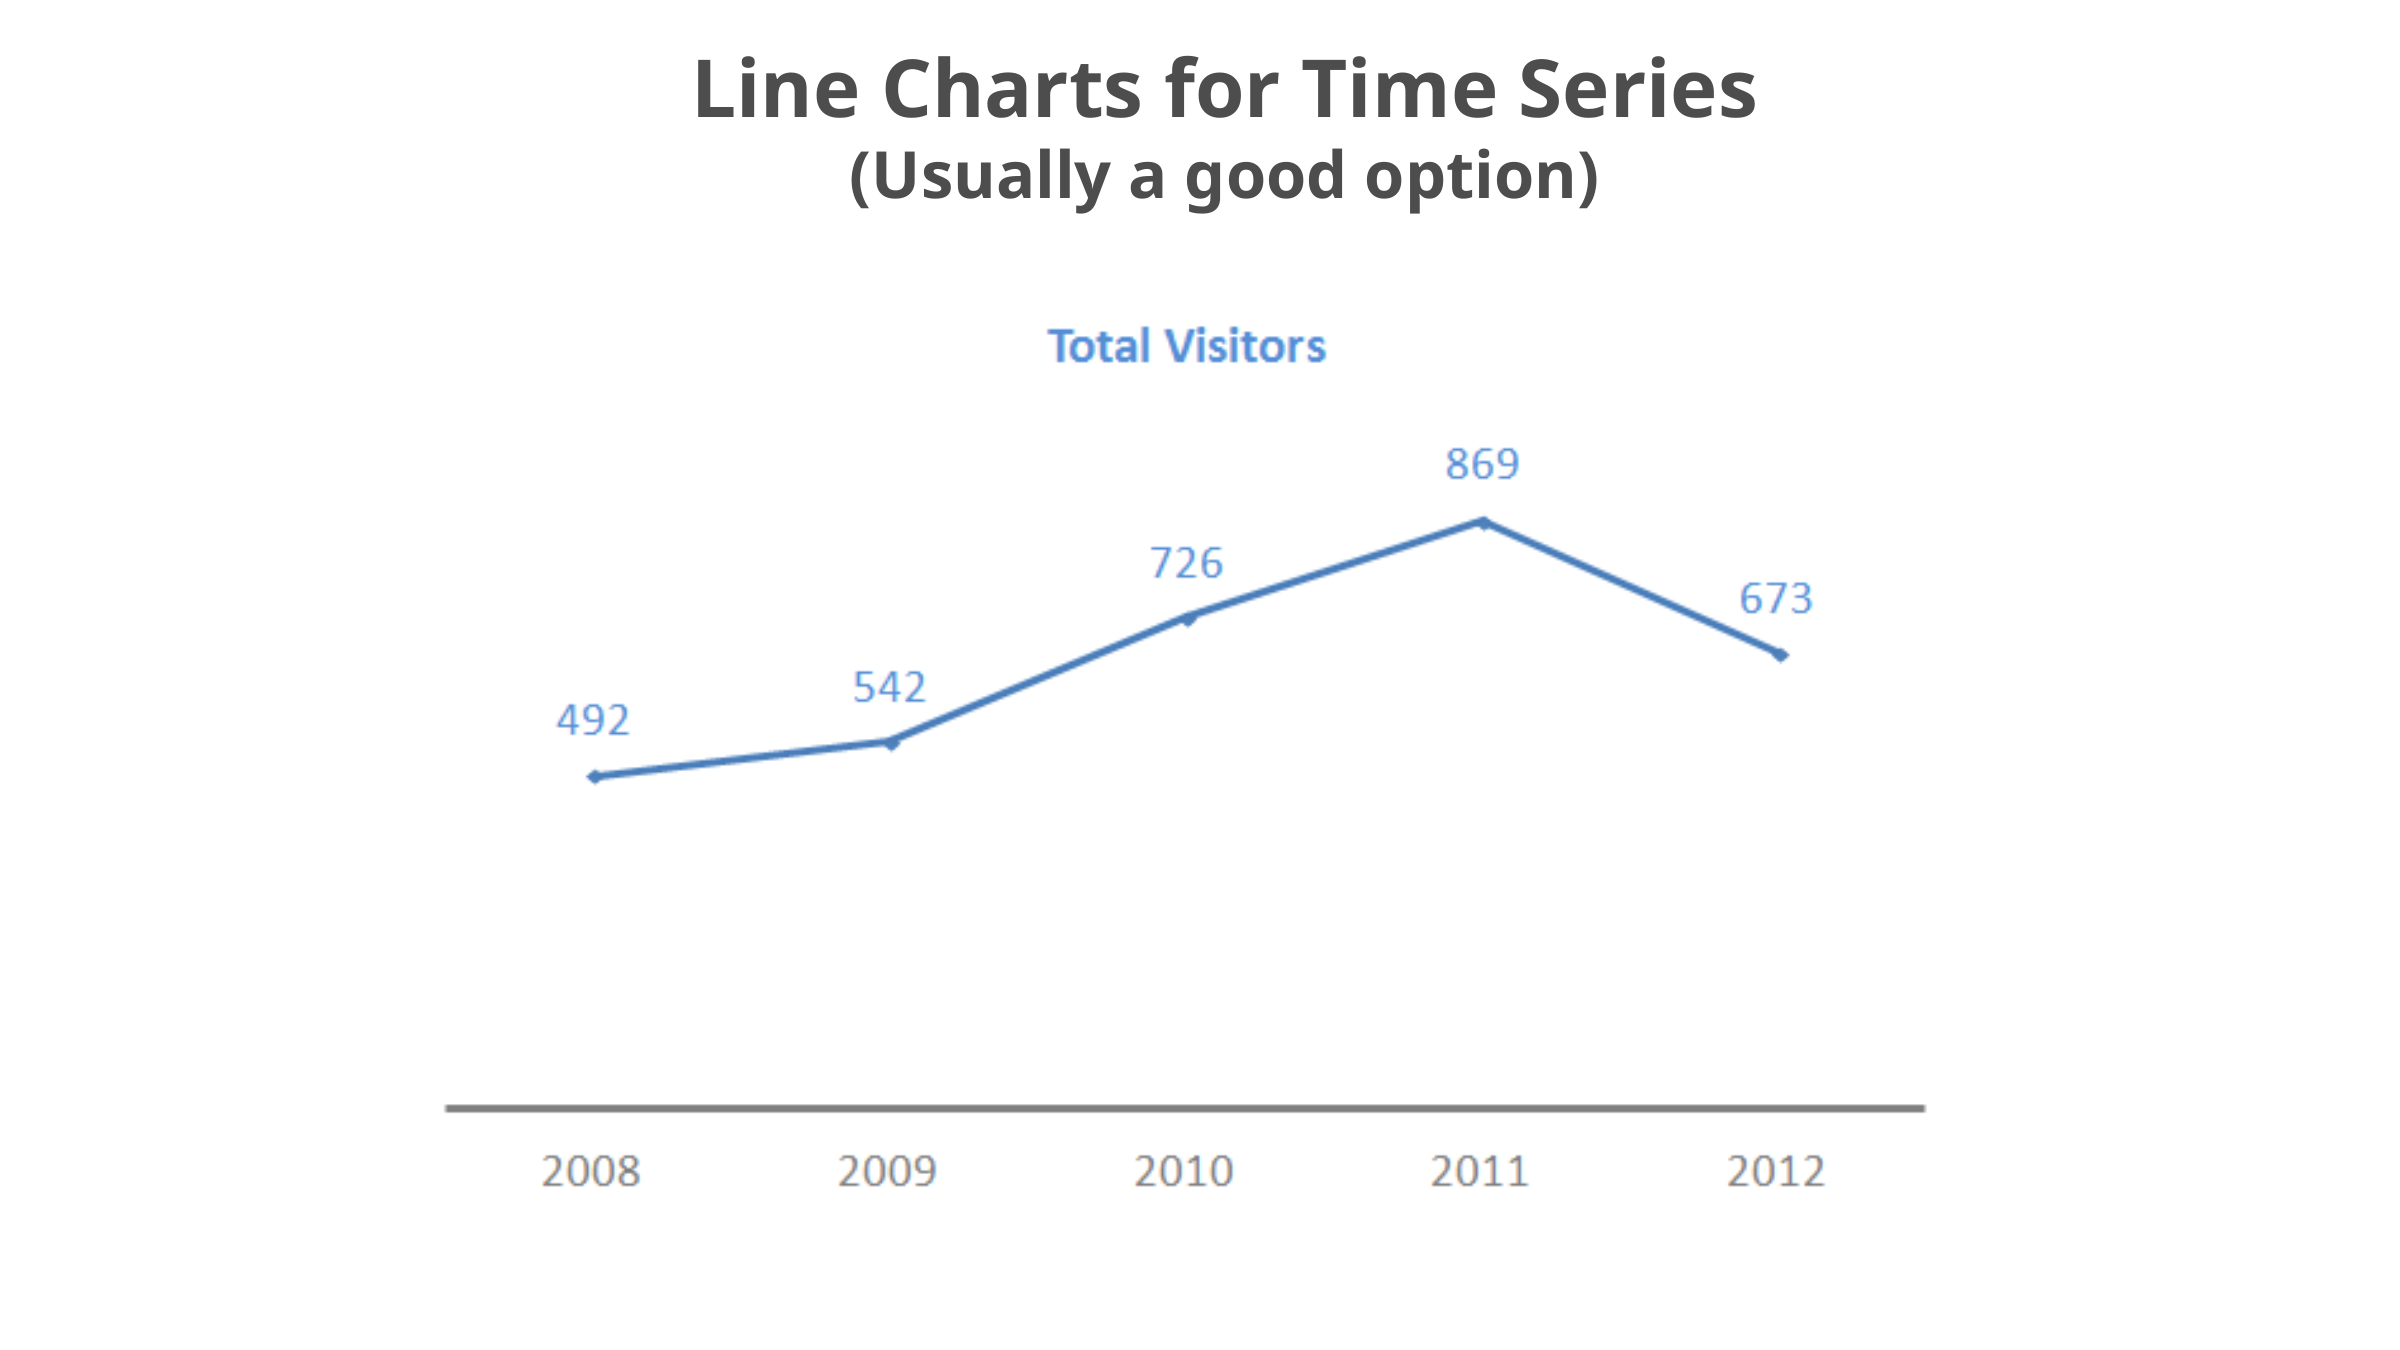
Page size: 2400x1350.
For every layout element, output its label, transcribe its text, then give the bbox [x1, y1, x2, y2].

text_box Line Charts for Time Series (Usually a good option) [349, 8, 2100, 240]
picture [396, 259, 1966, 1246]
